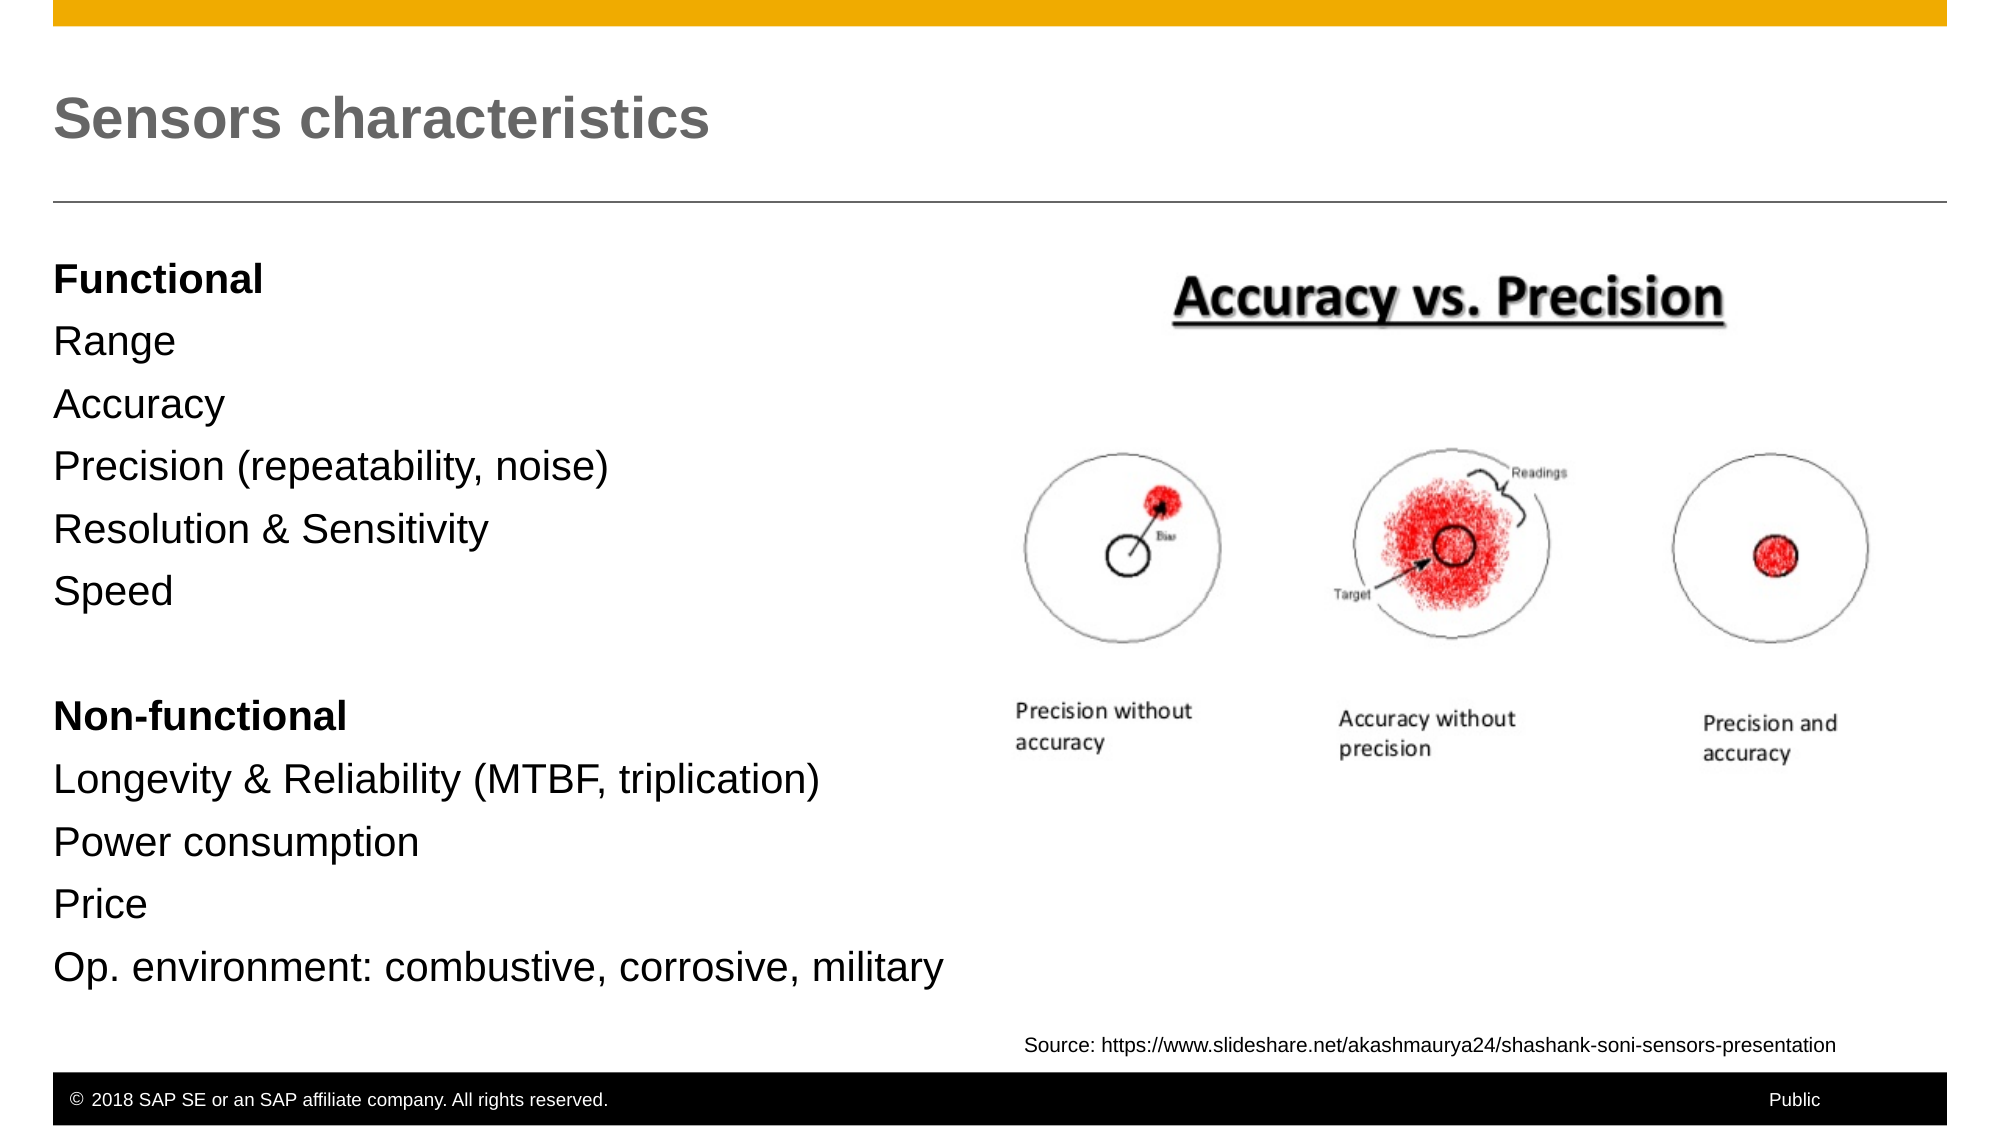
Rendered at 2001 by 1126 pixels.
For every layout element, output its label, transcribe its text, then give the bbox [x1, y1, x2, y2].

title Sensors characteristics [53, 53, 1947, 178]
list Functional Range Accuracy Precision (repeatability, noise) Resolution & Sensitivity Speed Non-functional Longevity & Reliability (MTBF, triplication) Power consumption Price Op. environment: combustive, corrosive, military [53, 251, 944, 972]
text_box Source: https://www.slideshare.net/akashmaurya24/shashank-soni-sensors-presentation [1024, 1031, 2001, 1094]
picture [949, 223, 1948, 973]
